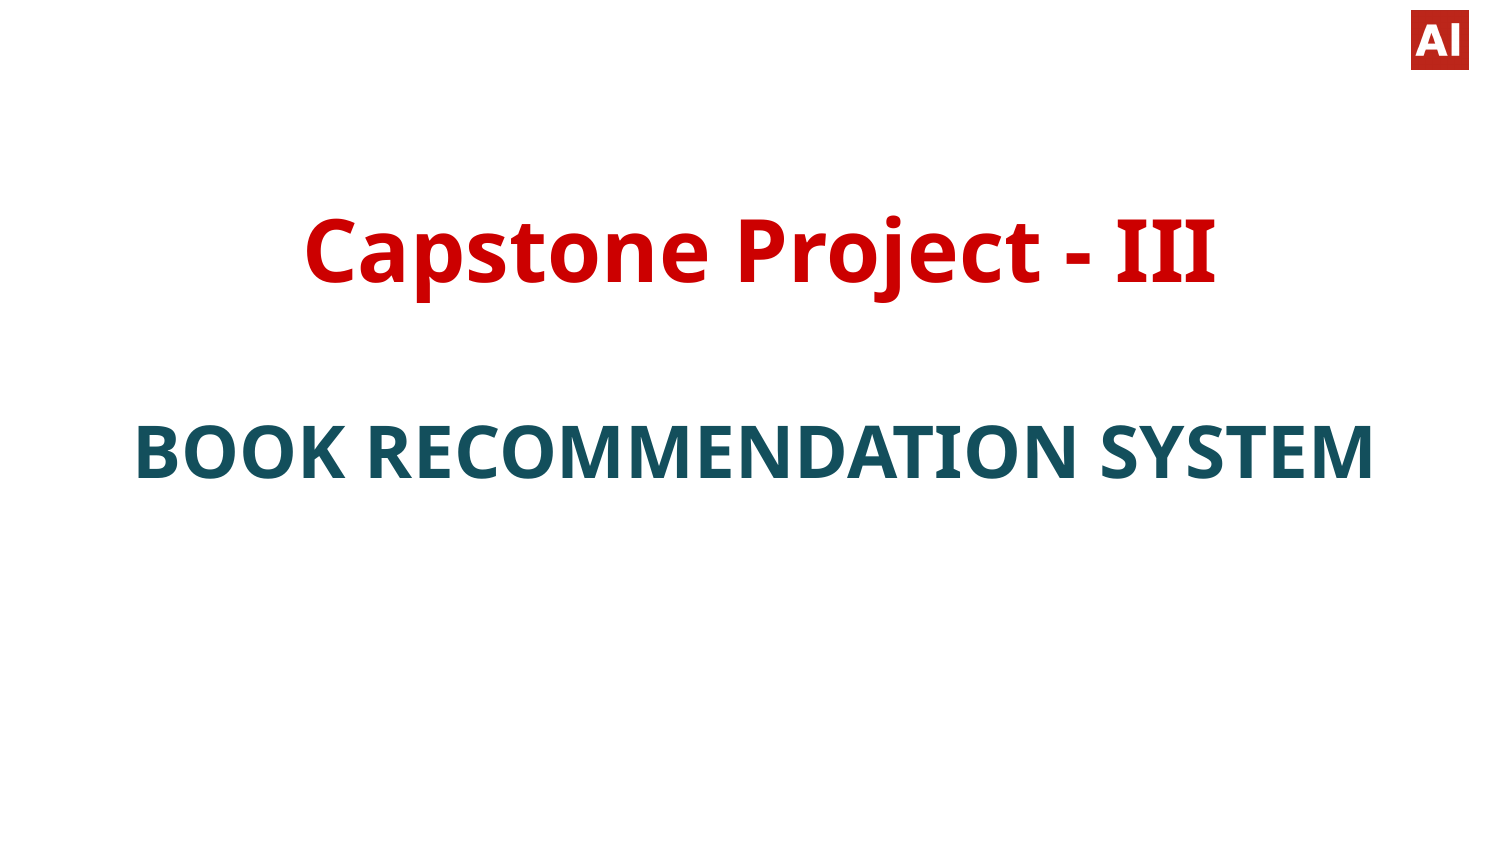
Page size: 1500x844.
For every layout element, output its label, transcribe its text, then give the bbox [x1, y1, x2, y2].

picture [1411, 10, 1469, 70]
title Capstone Project - III BOOK RECOMMENDATION SYSTEM [62, 113, 1449, 633]
